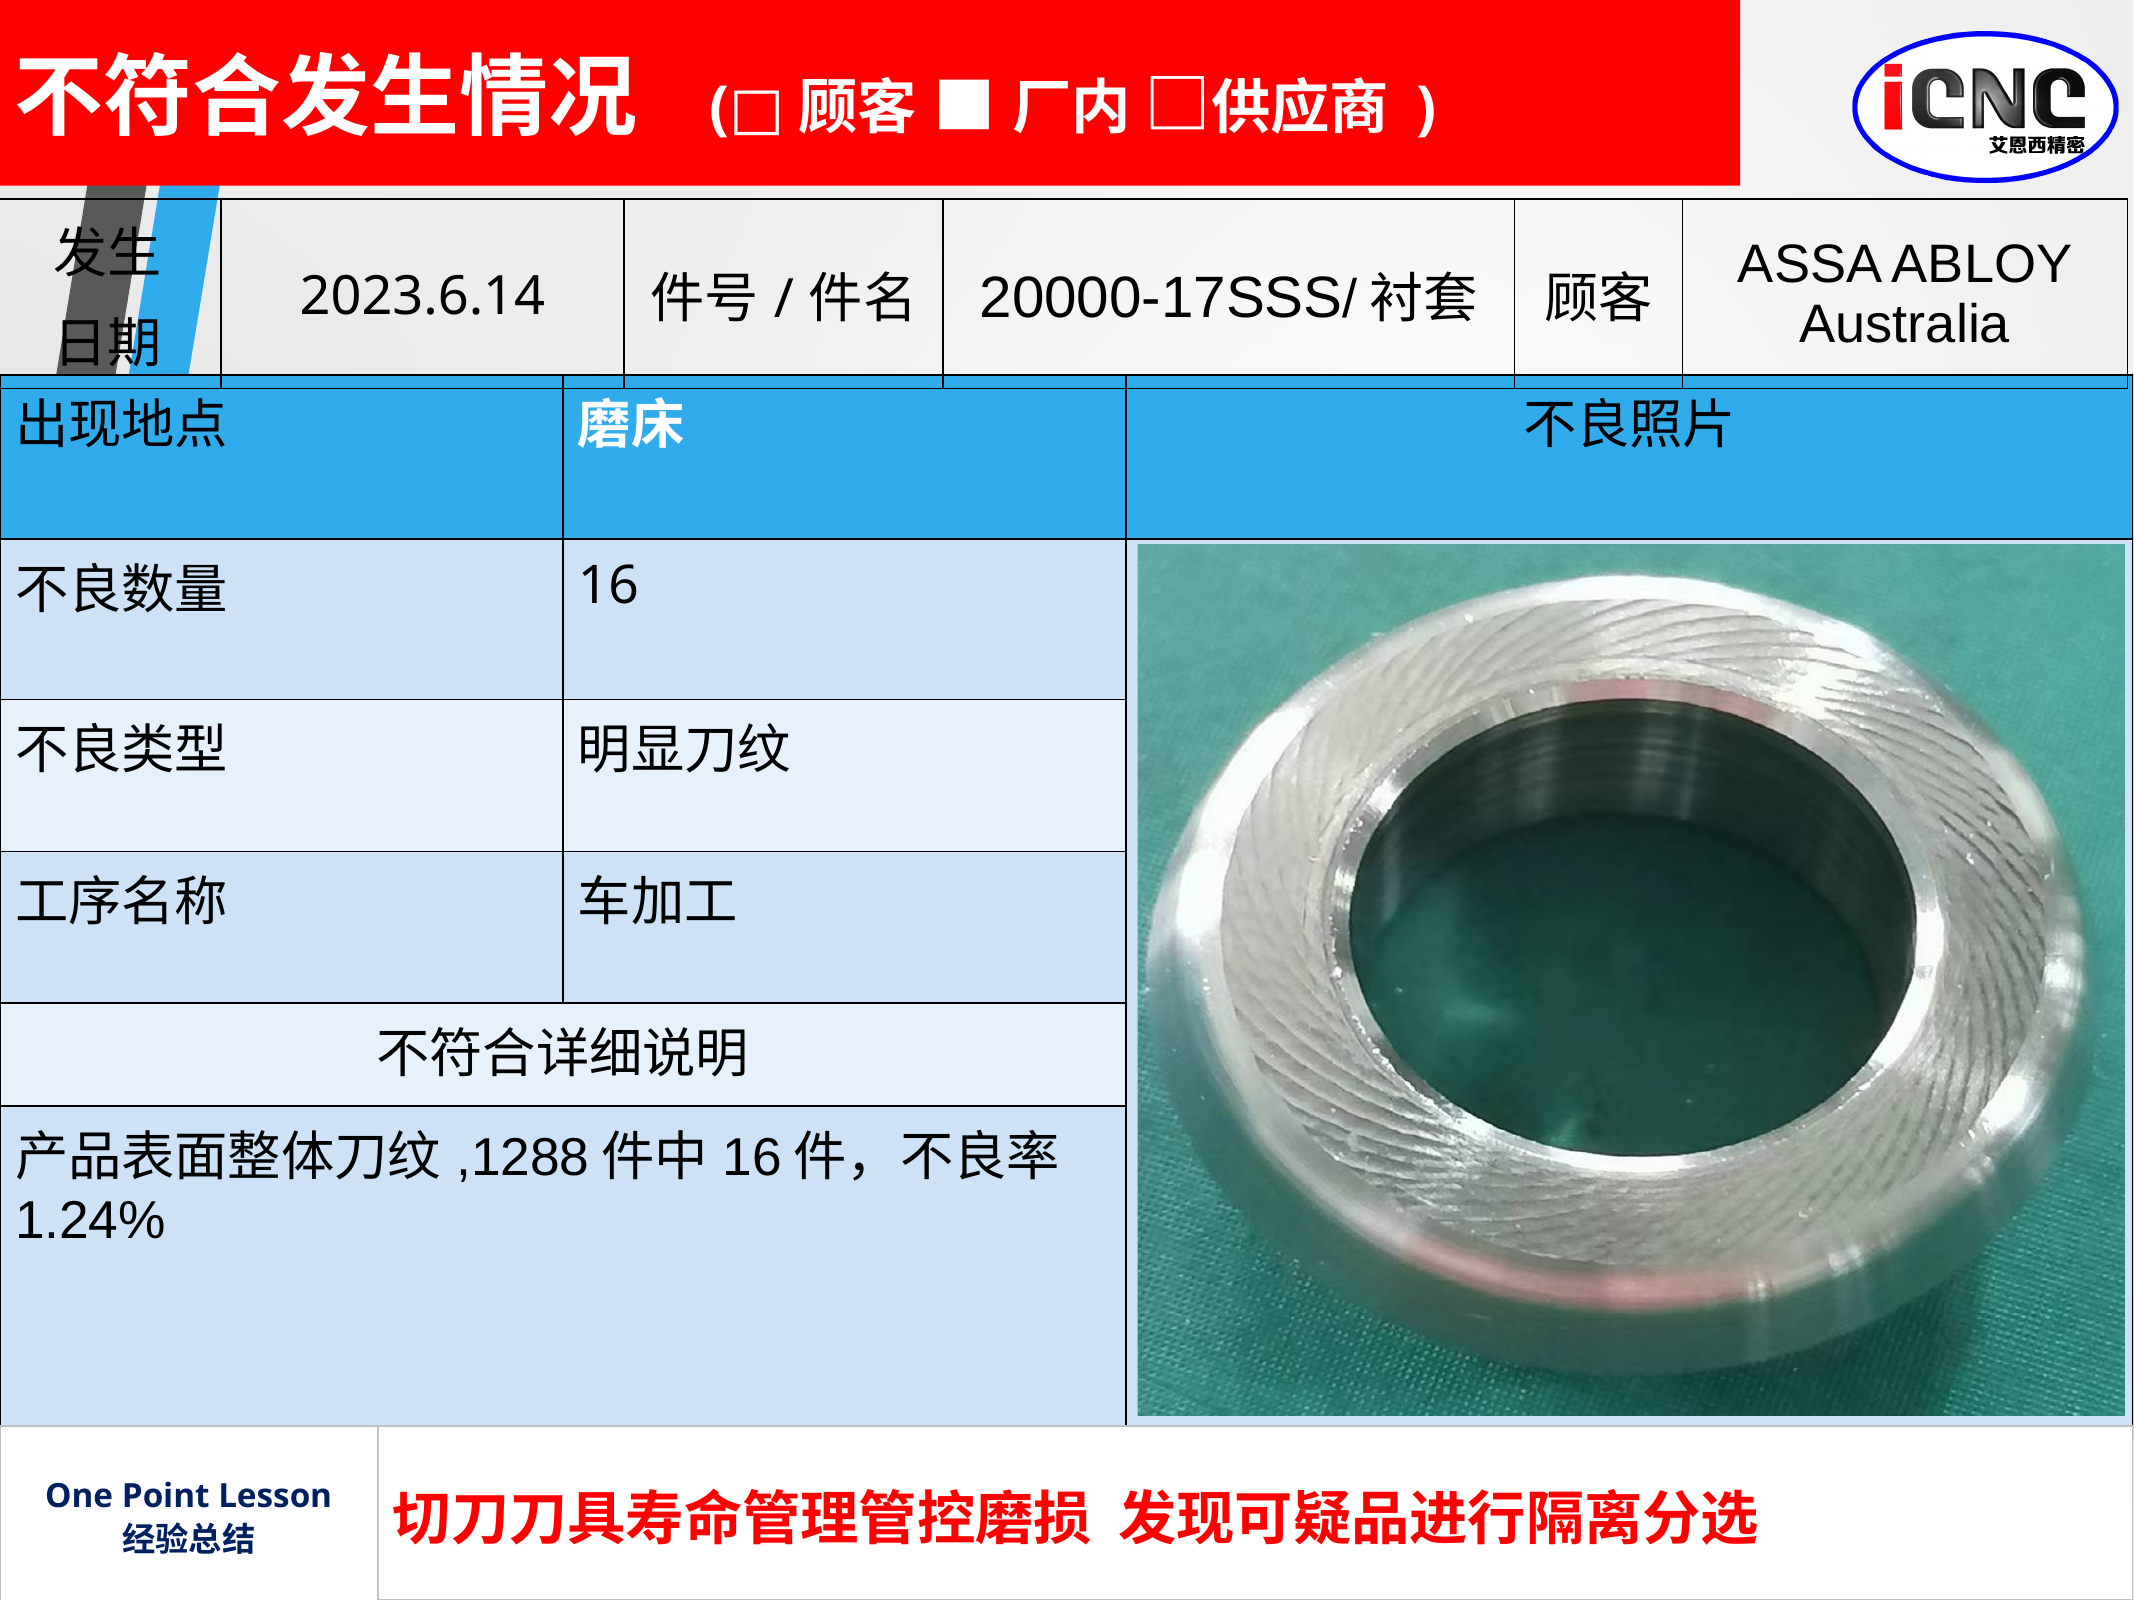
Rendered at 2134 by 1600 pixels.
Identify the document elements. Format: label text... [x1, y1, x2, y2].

table_cell [1127, 540, 2132, 1426]
table_cell 不良数量 [1, 540, 562, 699]
picture [1137, 544, 2126, 1416]
text_box 切刀刀具寿命管理管控磨损 发现可疑品进行隔离分选 [378, 1426, 2134, 1600]
table_cell 16 [564, 540, 1125, 699]
table_cell 工序名称 [1, 852, 562, 1002]
table_header 顾客 [1515, 200, 1682, 388]
table_cell 不符合详细说明 [1, 1004, 1125, 1105]
table_cell 不良类型 [1, 700, 562, 851]
table_cell 车加工 [564, 852, 1125, 1002]
table_header 不良照片 [1127, 376, 2132, 538]
table_header 件号/件名 [625, 200, 942, 388]
table_header 发生 日期 [0, 200, 220, 388]
table_cell 明显刀纹 [564, 700, 1125, 851]
table_header 2023.6.14 [222, 200, 623, 388]
table_cell 产品表面整体刀纹,1288件中16件，不良率1.24% [1, 1107, 1125, 1426]
table_header 出现地点 [1, 389, 562, 538]
table_header 磨床 [564, 389, 1125, 538]
table_header 20000-17SSS/衬套 [944, 200, 1514, 388]
text_box One Point Lesson 经验总结 [0, 1426, 378, 1600]
text_box 不符合发生情况 (□顾客 ■ 厂内 □供应商 ) [0, 0, 1741, 186]
table_header ASSA ABLOY Australia [1683, 200, 2127, 388]
picture [1847, 29, 2124, 185]
